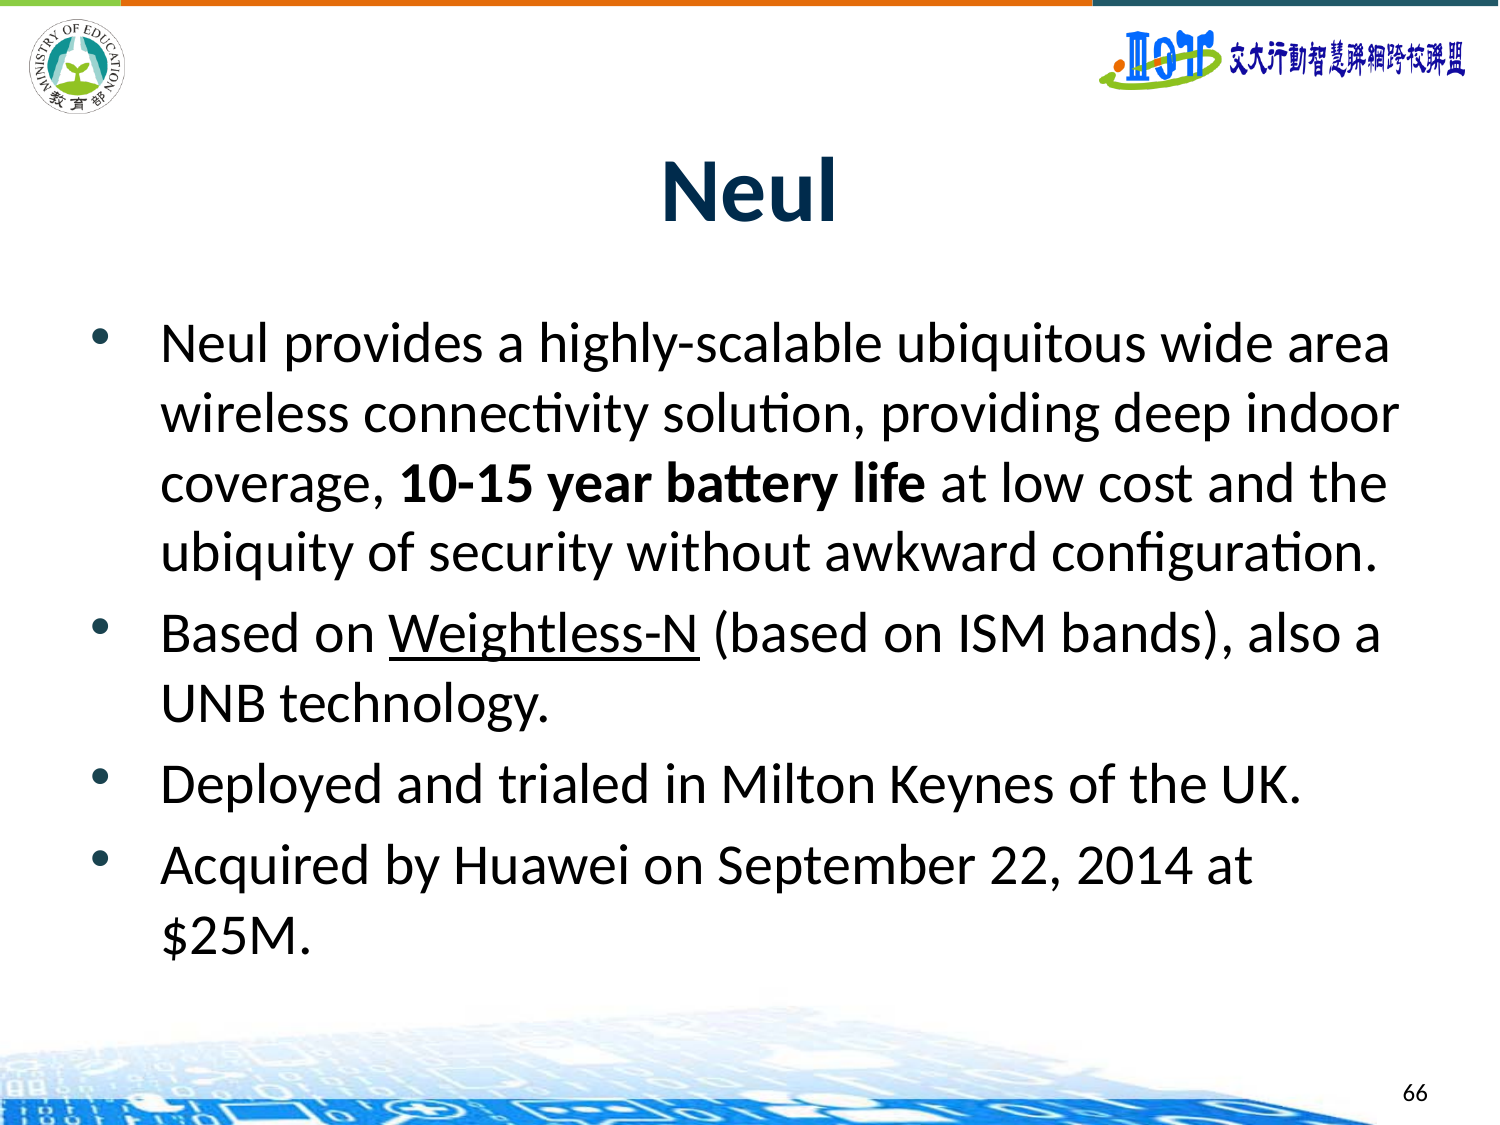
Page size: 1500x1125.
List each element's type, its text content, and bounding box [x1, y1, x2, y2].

picture [1099, 30, 1465, 90]
list Neul provides a highly-scalable ubiquitous wide area wireless connectivity solution, providing deep indoor coverage, 10-15 year battery life at low cost and the ubiquity of security without awkward configuration. Based on Weightless-N (based on ISM bands), also a UNB technology. Deployed and trialed in Milton Keynes of the UK. Acquired by Huawei on September 22, 2014 at $25M. [75, 297, 1425, 1024]
title Neul [75, 101, 1425, 268]
picture [0, 987, 1377, 1125]
picture [29, 19, 125, 114]
slide_number 66 [1387, 1069, 1484, 1125]
